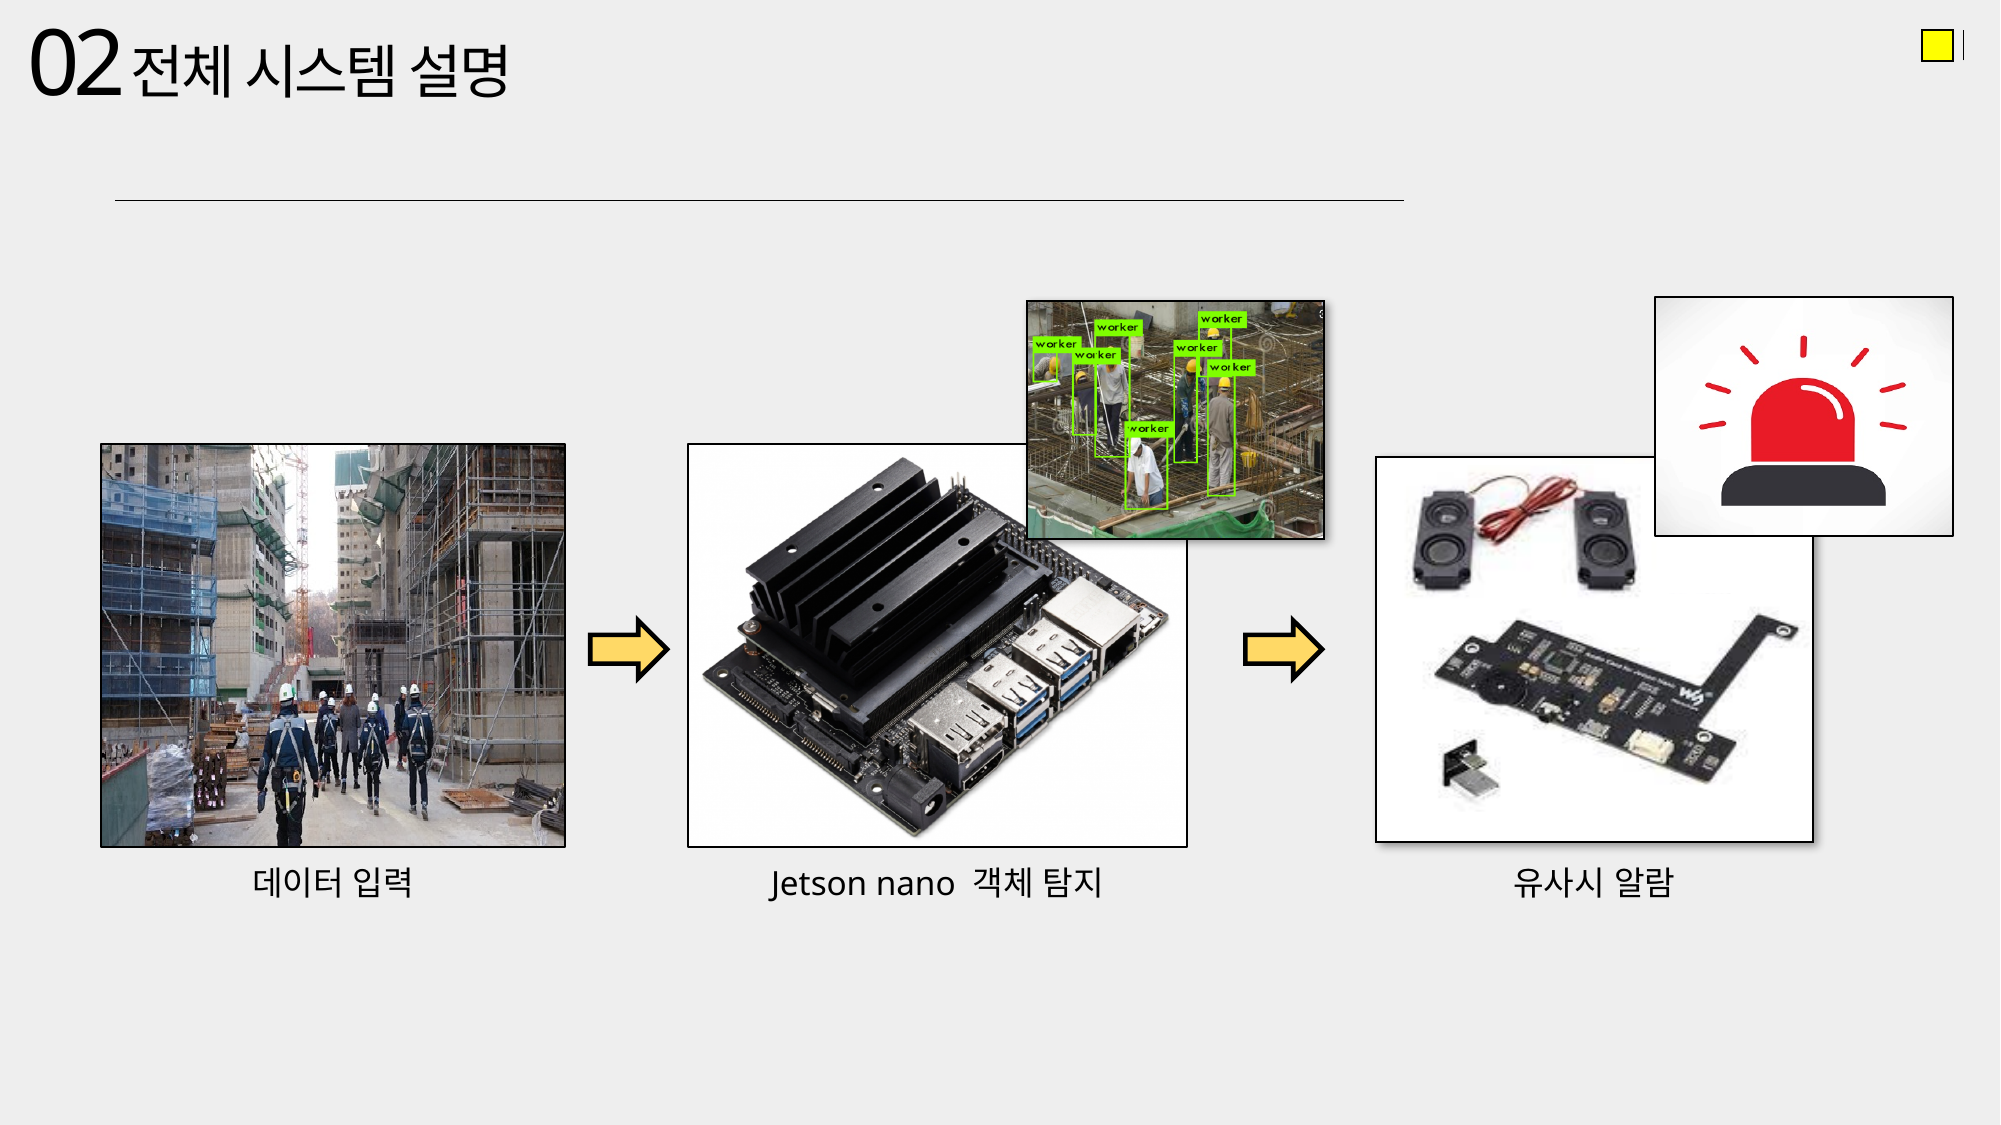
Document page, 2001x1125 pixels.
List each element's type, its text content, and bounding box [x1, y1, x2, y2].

text_box Jetson nano 객체 탐지 [688, 848, 1187, 919]
text_box 유사시 알람 [1376, 849, 1812, 919]
text_box [657, 637, 669, 661]
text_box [1921, 30, 1964, 62]
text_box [12, 0, 689, 139]
picture [101, 444, 565, 847]
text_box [689, 301, 1323, 847]
picture [604, 609, 657, 682]
text_box 데이터 입력 [101, 847, 565, 919]
picture [1377, 298, 1952, 841]
text_box [589, 633, 604, 665]
